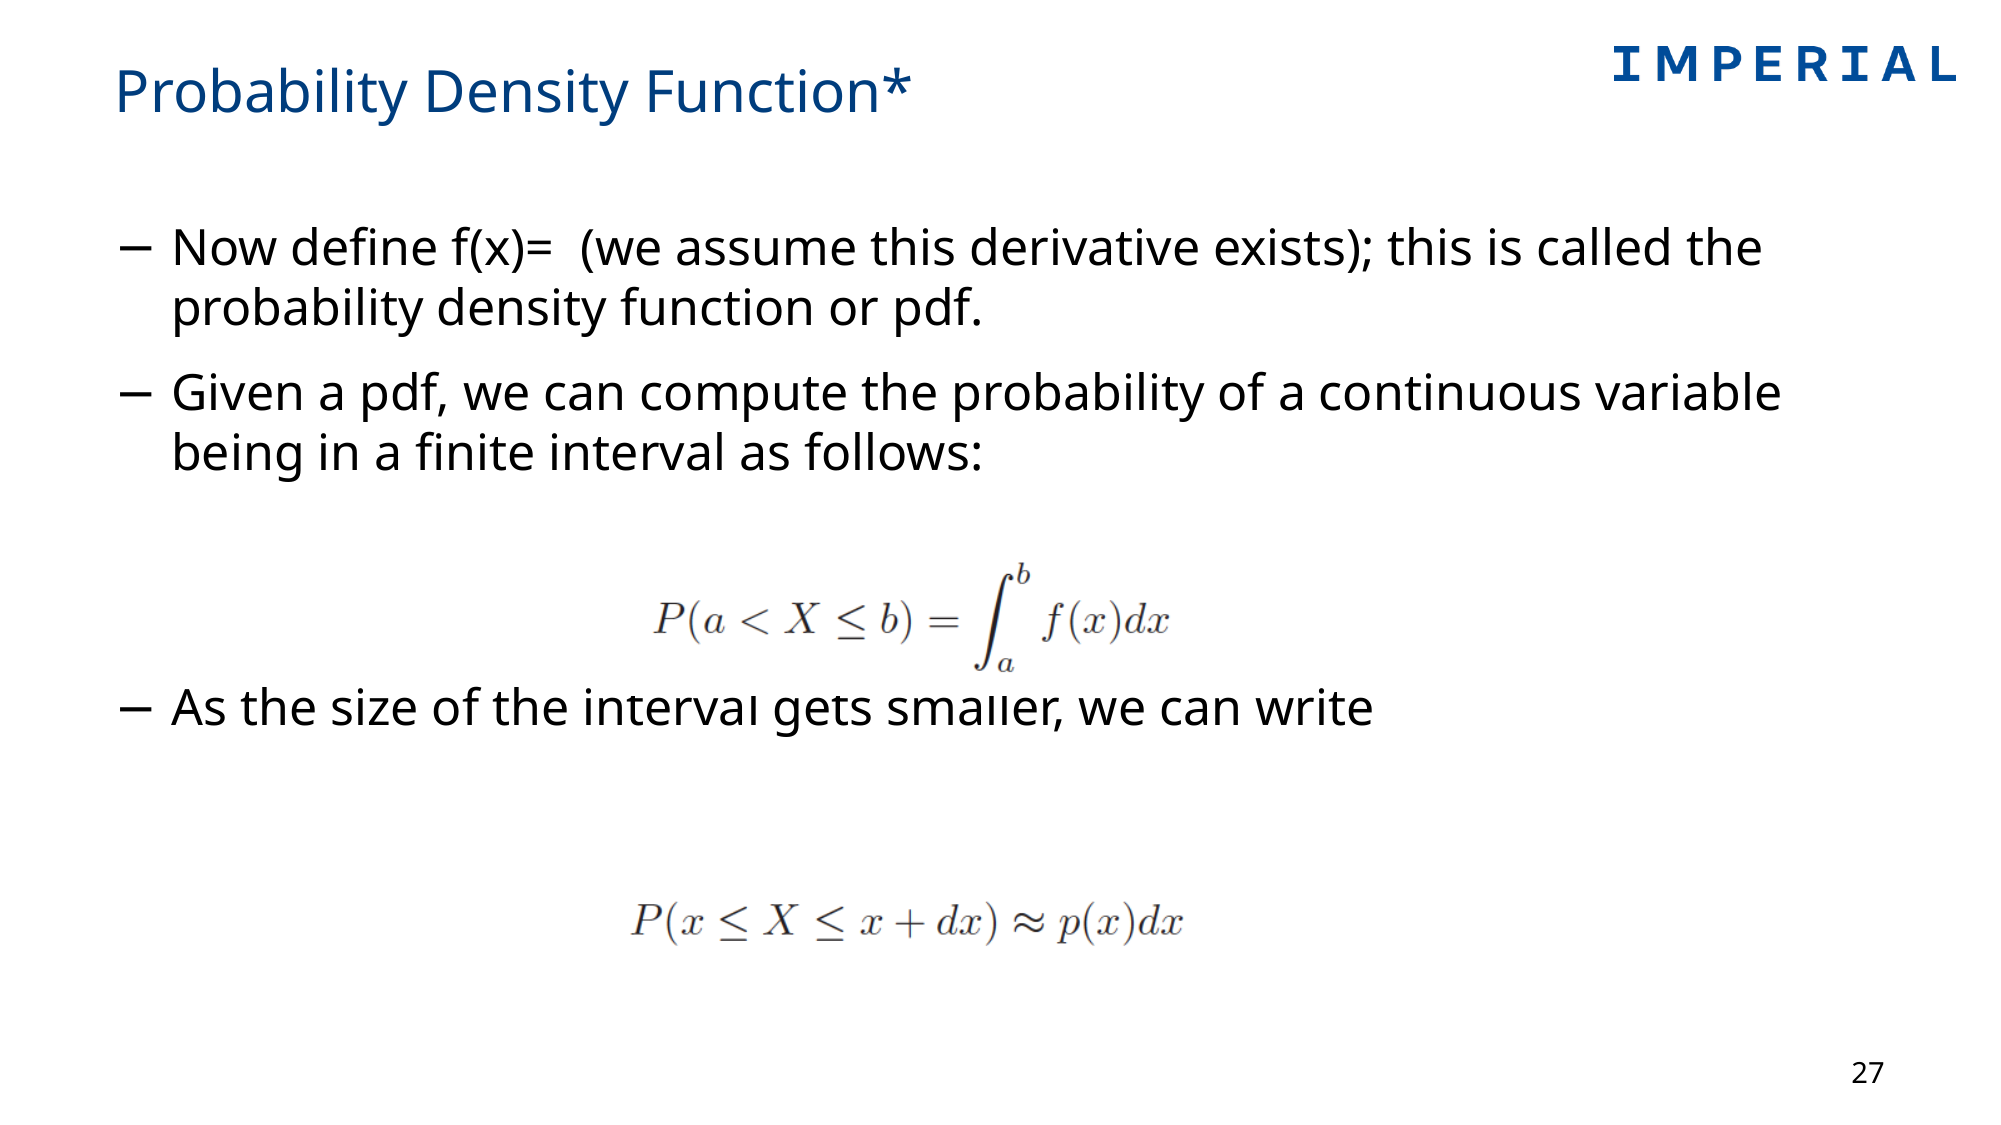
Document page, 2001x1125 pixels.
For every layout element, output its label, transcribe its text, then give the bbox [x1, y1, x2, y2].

slide_number 27 [1433, 1046, 1901, 1103]
picture [602, 864, 1254, 970]
picture [1900, 46, 1956, 81]
title Probability Density Function* [99, 0, 1900, 184]
picture [602, 535, 1249, 696]
